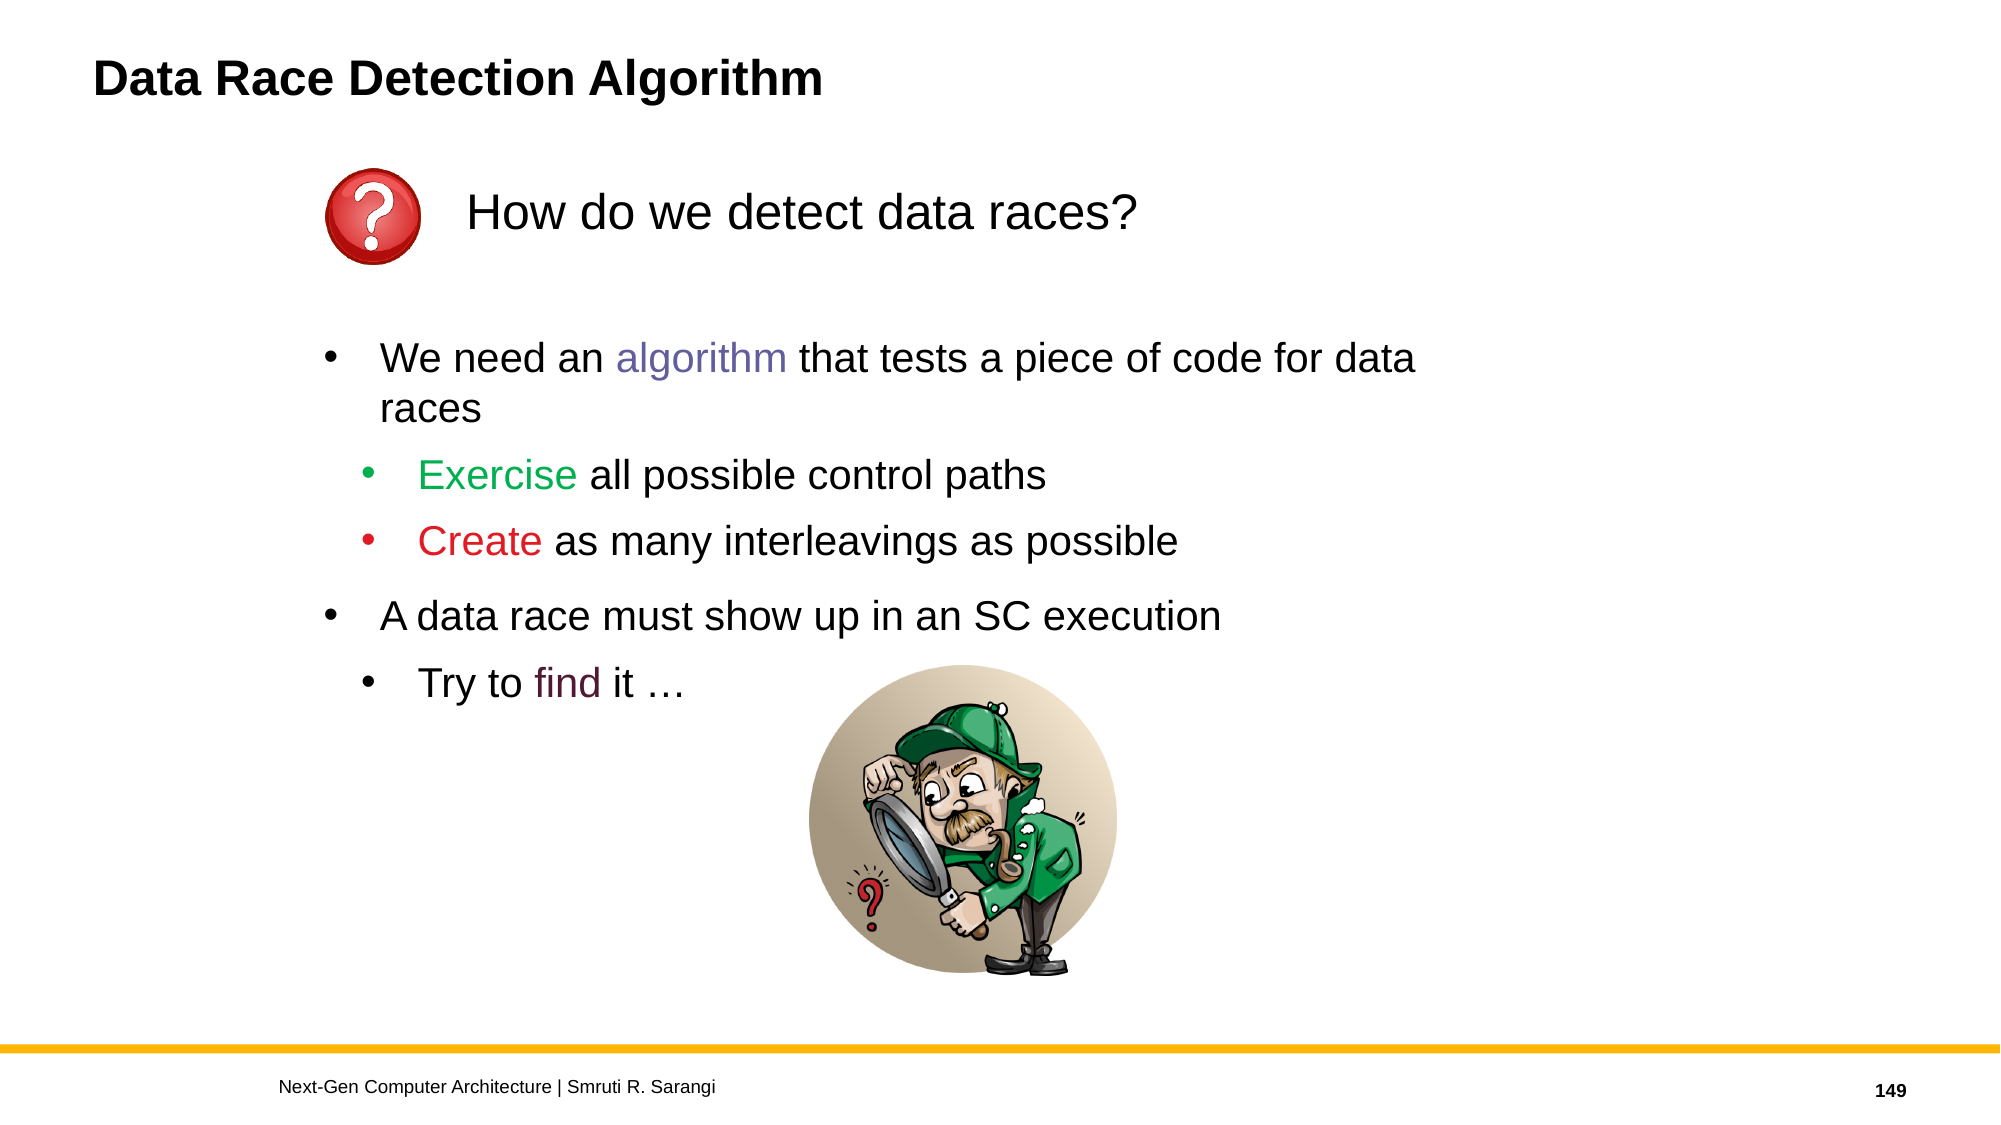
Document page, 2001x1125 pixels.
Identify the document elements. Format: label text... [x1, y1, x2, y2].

picture [325, 168, 421, 265]
text_box How do we detect data races? [451, 172, 1168, 247]
list We need an algorithm that tests a piece of code for data races Exercise all possible control paths Create as many interleavings as possible A data race must show up in an SC execution Try to find it … [308, 323, 1434, 924]
footer Next-Gen Computer Architecture | Smruti R. Sarangi [263, 1067, 1464, 1105]
title Data Race Detection Algorithm [78, 45, 1578, 180]
slide_number 149 [1711, 1071, 1922, 1109]
picture [809, 665, 1117, 976]
